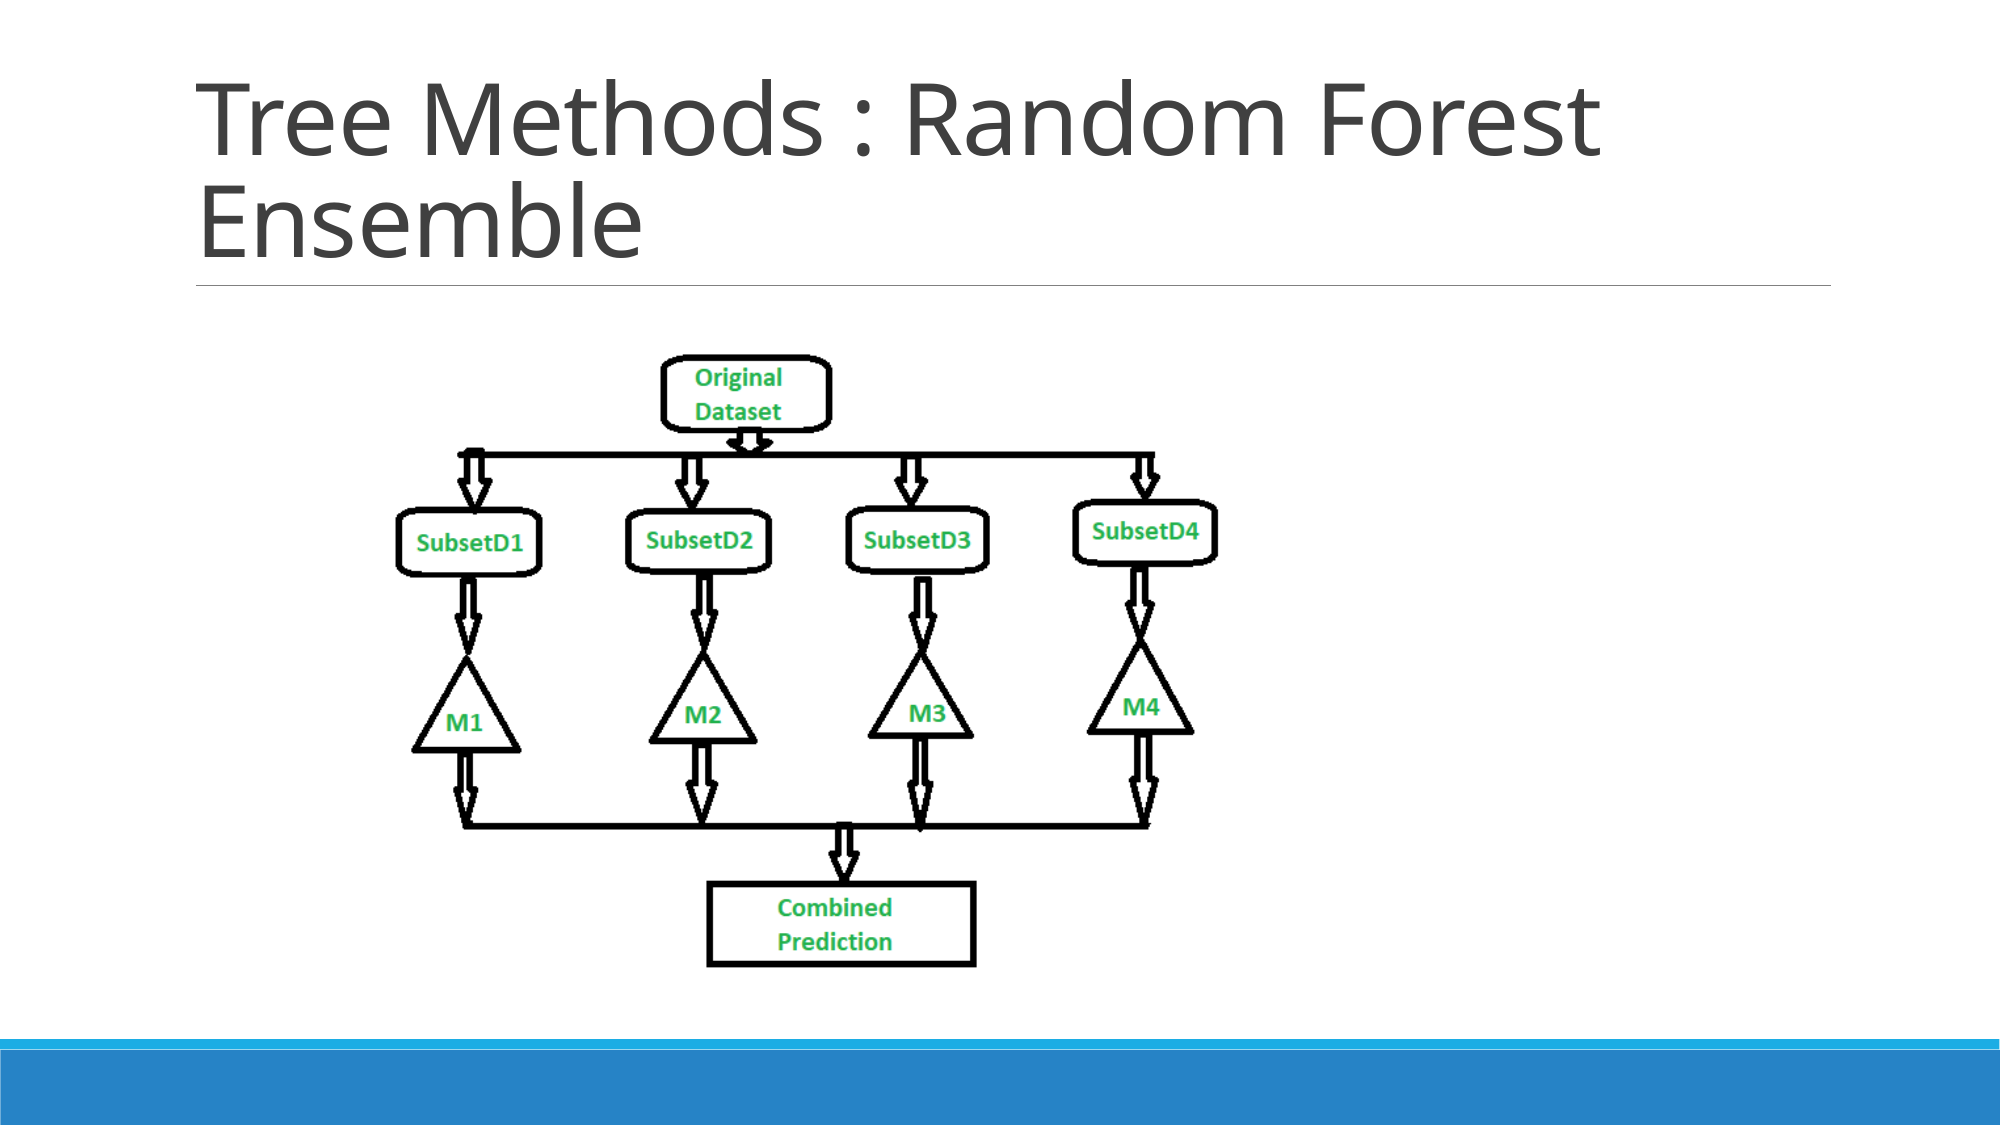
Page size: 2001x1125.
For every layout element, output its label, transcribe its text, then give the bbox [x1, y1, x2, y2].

title Tree Methods : Random Forest Ensemble [180, 47, 1830, 285]
picture [358, 306, 1269, 1000]
